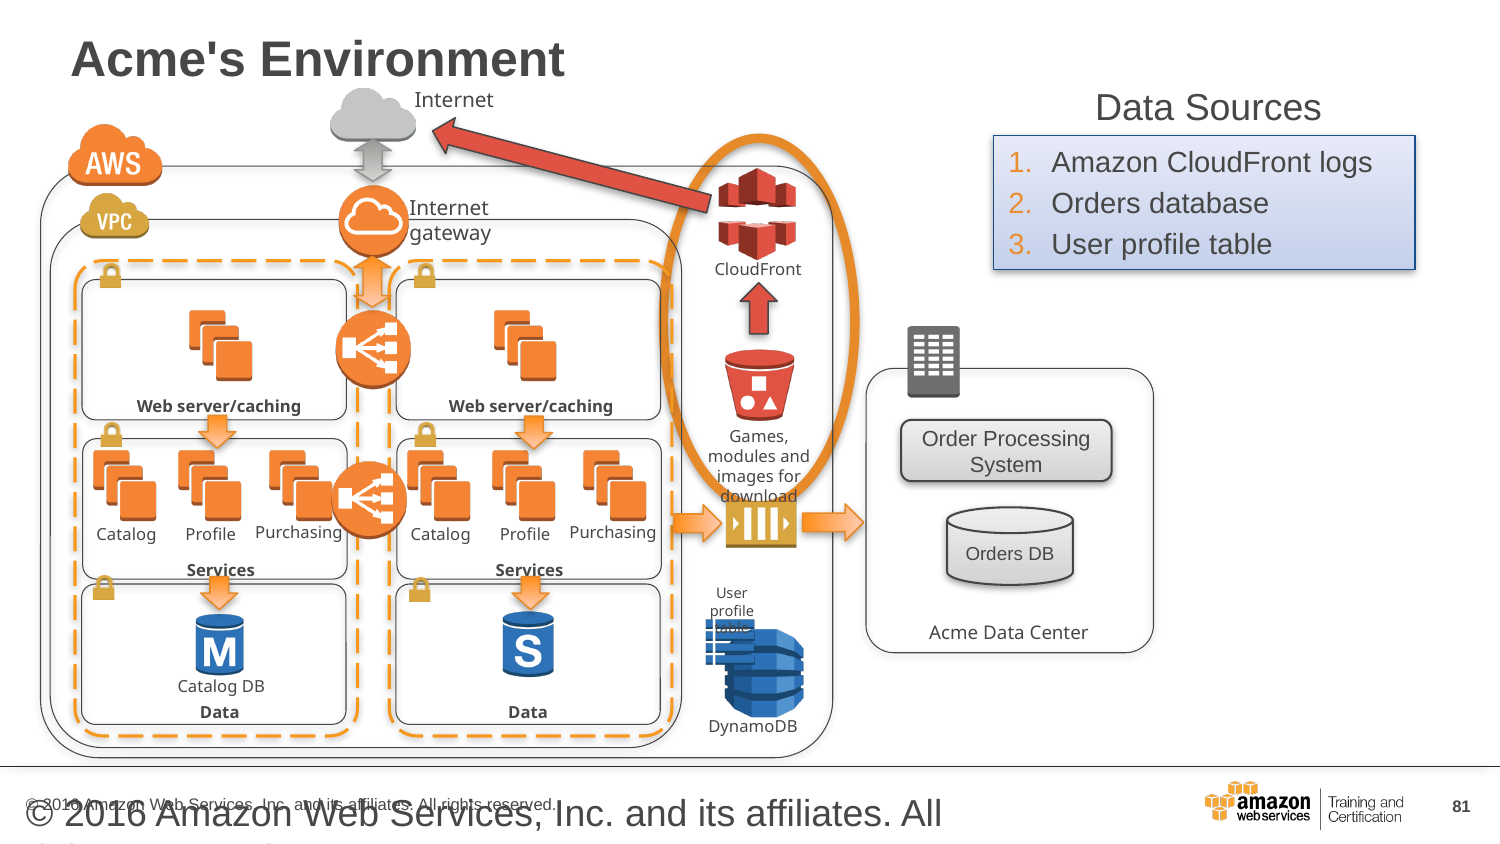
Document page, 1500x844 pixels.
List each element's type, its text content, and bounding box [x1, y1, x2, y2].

text_box [390, 165, 834, 512]
footer © 2016 Amazon Web Services, Inc. and its affiliates. All rights reserved. [11, 782, 1028, 828]
picture [325, 173, 421, 269]
picture [712, 338, 806, 432]
list Amazon CloudFront logs Orders database User profile table [993, 135, 1416, 270]
text_box [739, 282, 779, 335]
text_box User profile table [692, 584, 772, 637]
picture [1203, 779, 1410, 832]
text_box [676, 504, 716, 543]
picture [329, 71, 417, 159]
picture [65, 105, 165, 253]
text_box [710, 137, 856, 432]
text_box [865, 314, 1154, 653]
text_box CloudFront [705, 258, 812, 279]
text_box DynamoDB [683, 715, 823, 736]
text_box [154, 165, 355, 259]
text_box Internet [421, 86, 508, 112]
text_box [806, 503, 859, 542]
picture [708, 165, 805, 262]
title Acme's Environment [55, 18, 1402, 100]
text_box Internet gateway [424, 194, 506, 245]
text_box Data Sources [1033, 75, 1384, 136]
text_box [74, 260, 673, 737]
text_box Games, modules and images for download [693, 426, 825, 506]
text_box [431, 117, 703, 213]
picture [700, 611, 810, 719]
text_box [353, 167, 393, 172]
picture [721, 484, 802, 565]
text_box [39, 179, 834, 759]
